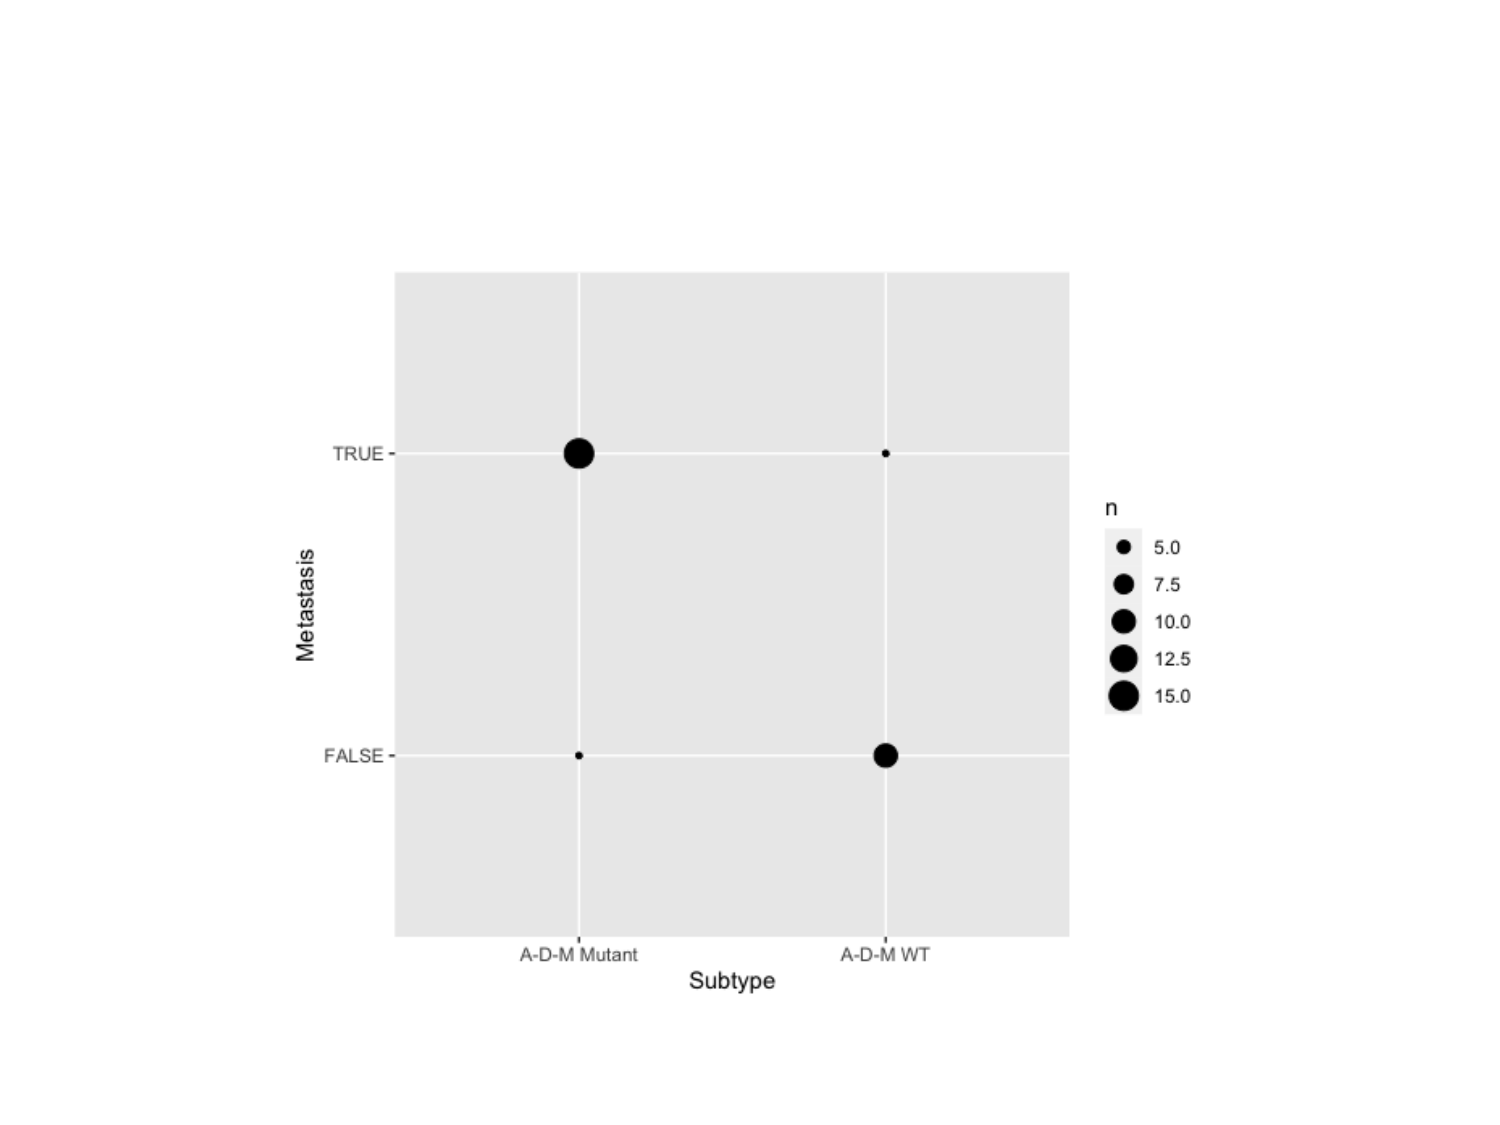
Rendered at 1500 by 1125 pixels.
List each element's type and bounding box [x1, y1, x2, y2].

picture [285, 262, 1215, 1005]
